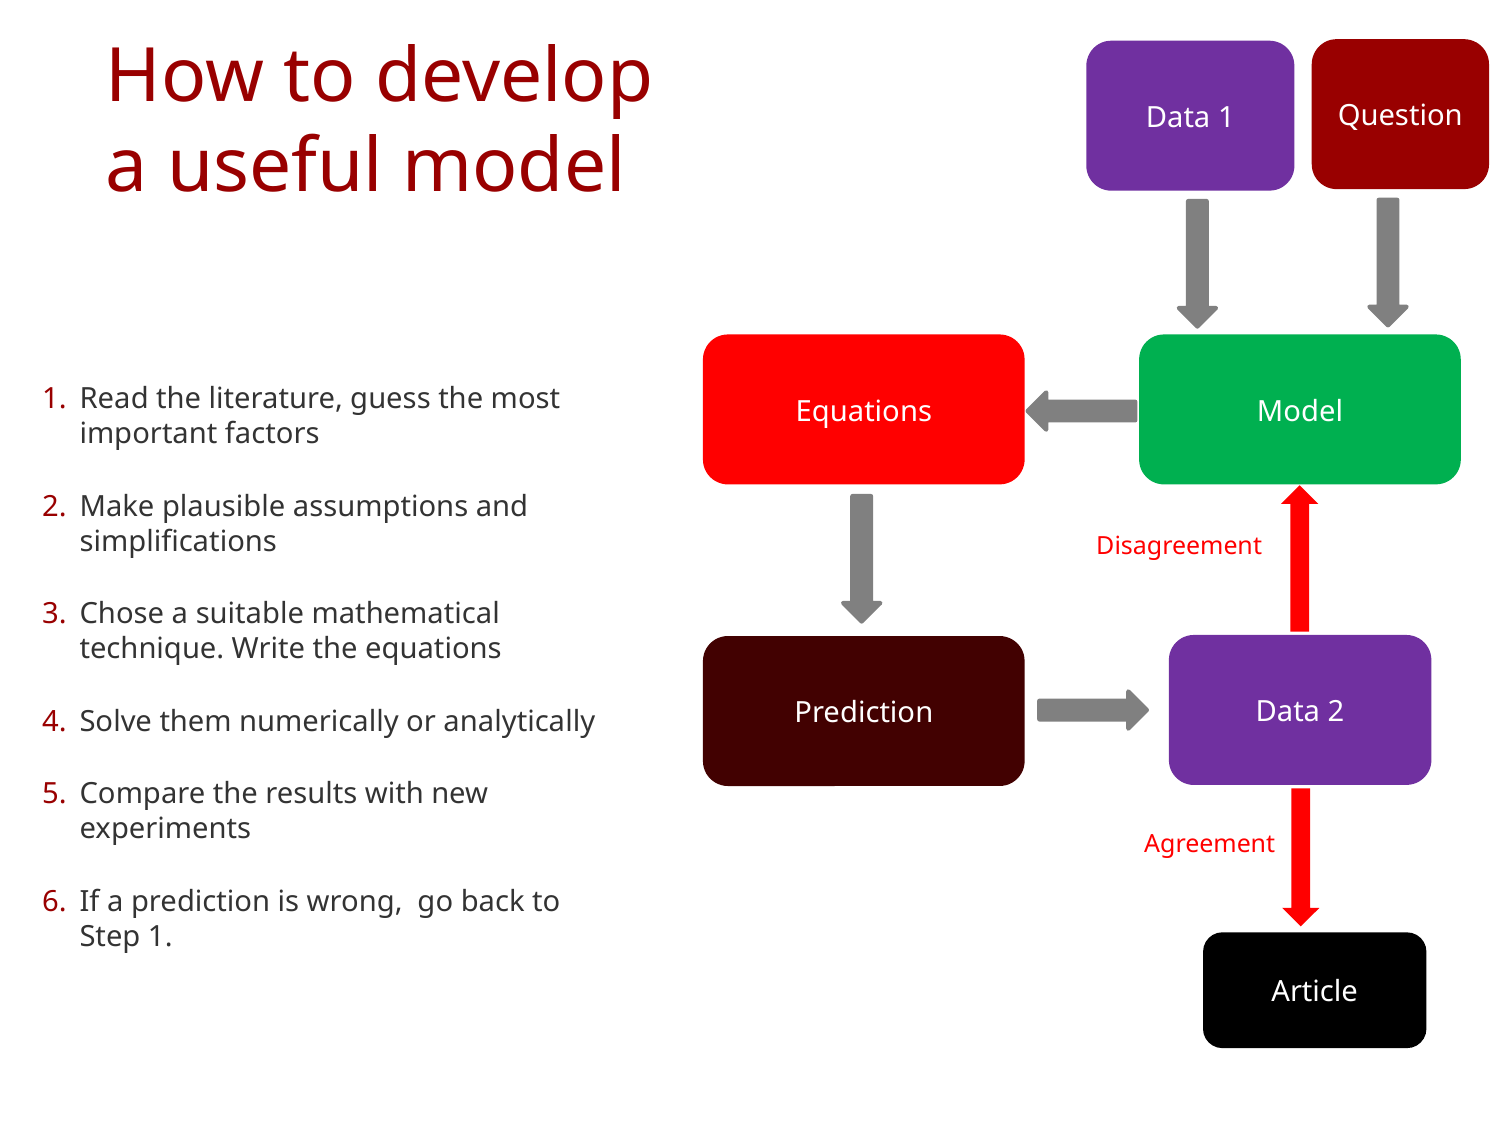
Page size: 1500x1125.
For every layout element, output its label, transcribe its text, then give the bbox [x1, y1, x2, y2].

text_box [1037, 689, 1150, 731]
text_box Prediction [700, 633, 1027, 789]
text_box [1280, 788, 1322, 929]
text_box Data 1 [1084, 38, 1297, 193]
title How to develop a useful model [90, 40, 1282, 215]
text_box Article [1200, 930, 1429, 1051]
text_box [1176, 198, 1218, 329]
text_box [1288, 567, 1312, 634]
text_box Disagreement [1081, 521, 1496, 567]
text_box [841, 493, 883, 624]
text_box [1367, 197, 1409, 328]
text_box [1279, 483, 1321, 521]
text_box Equations [700, 332, 1027, 487]
text_box Agreement [1129, 819, 1291, 865]
text_box [1025, 390, 1138, 432]
text_box Question [1309, 37, 1492, 192]
text_box Model [1137, 332, 1463, 487]
list Read the literature, guess the most important factors Make plausible assumptions and simplifications Chose a suitable mathematical technique. Write the equations Solve them numerically or analytically Compare the results with new experiments If a prediction is wrong, go back to Step 1. [27, 372, 628, 972]
text_box Data 2 [1166, 632, 1434, 788]
